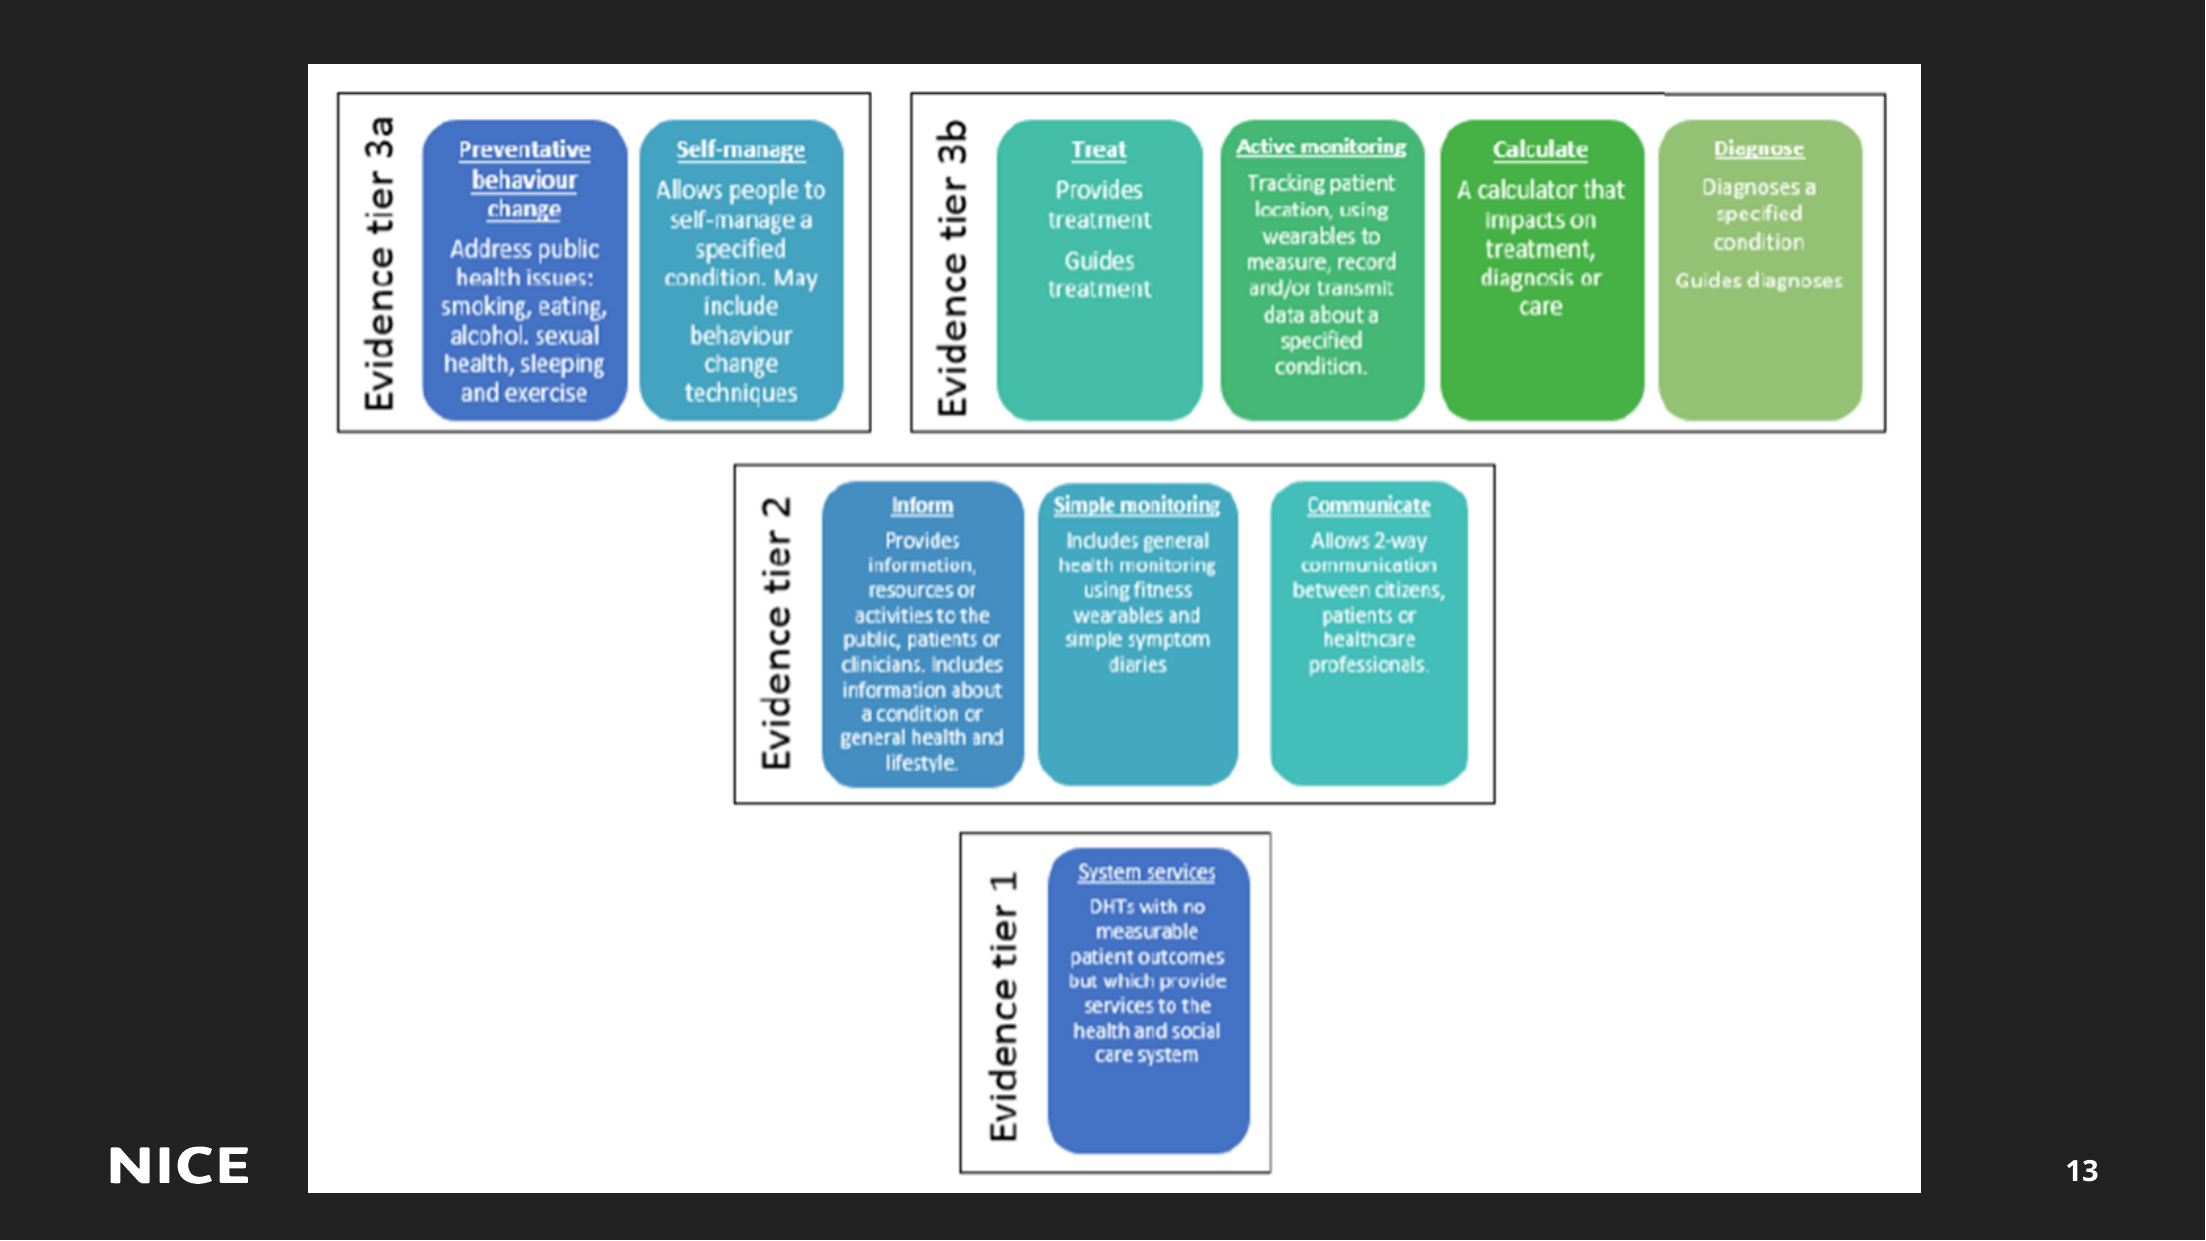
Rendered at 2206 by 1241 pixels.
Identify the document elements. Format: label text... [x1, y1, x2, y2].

picture [308, 64, 1921, 1193]
slide_number 13 [1995, 1136, 2099, 1192]
